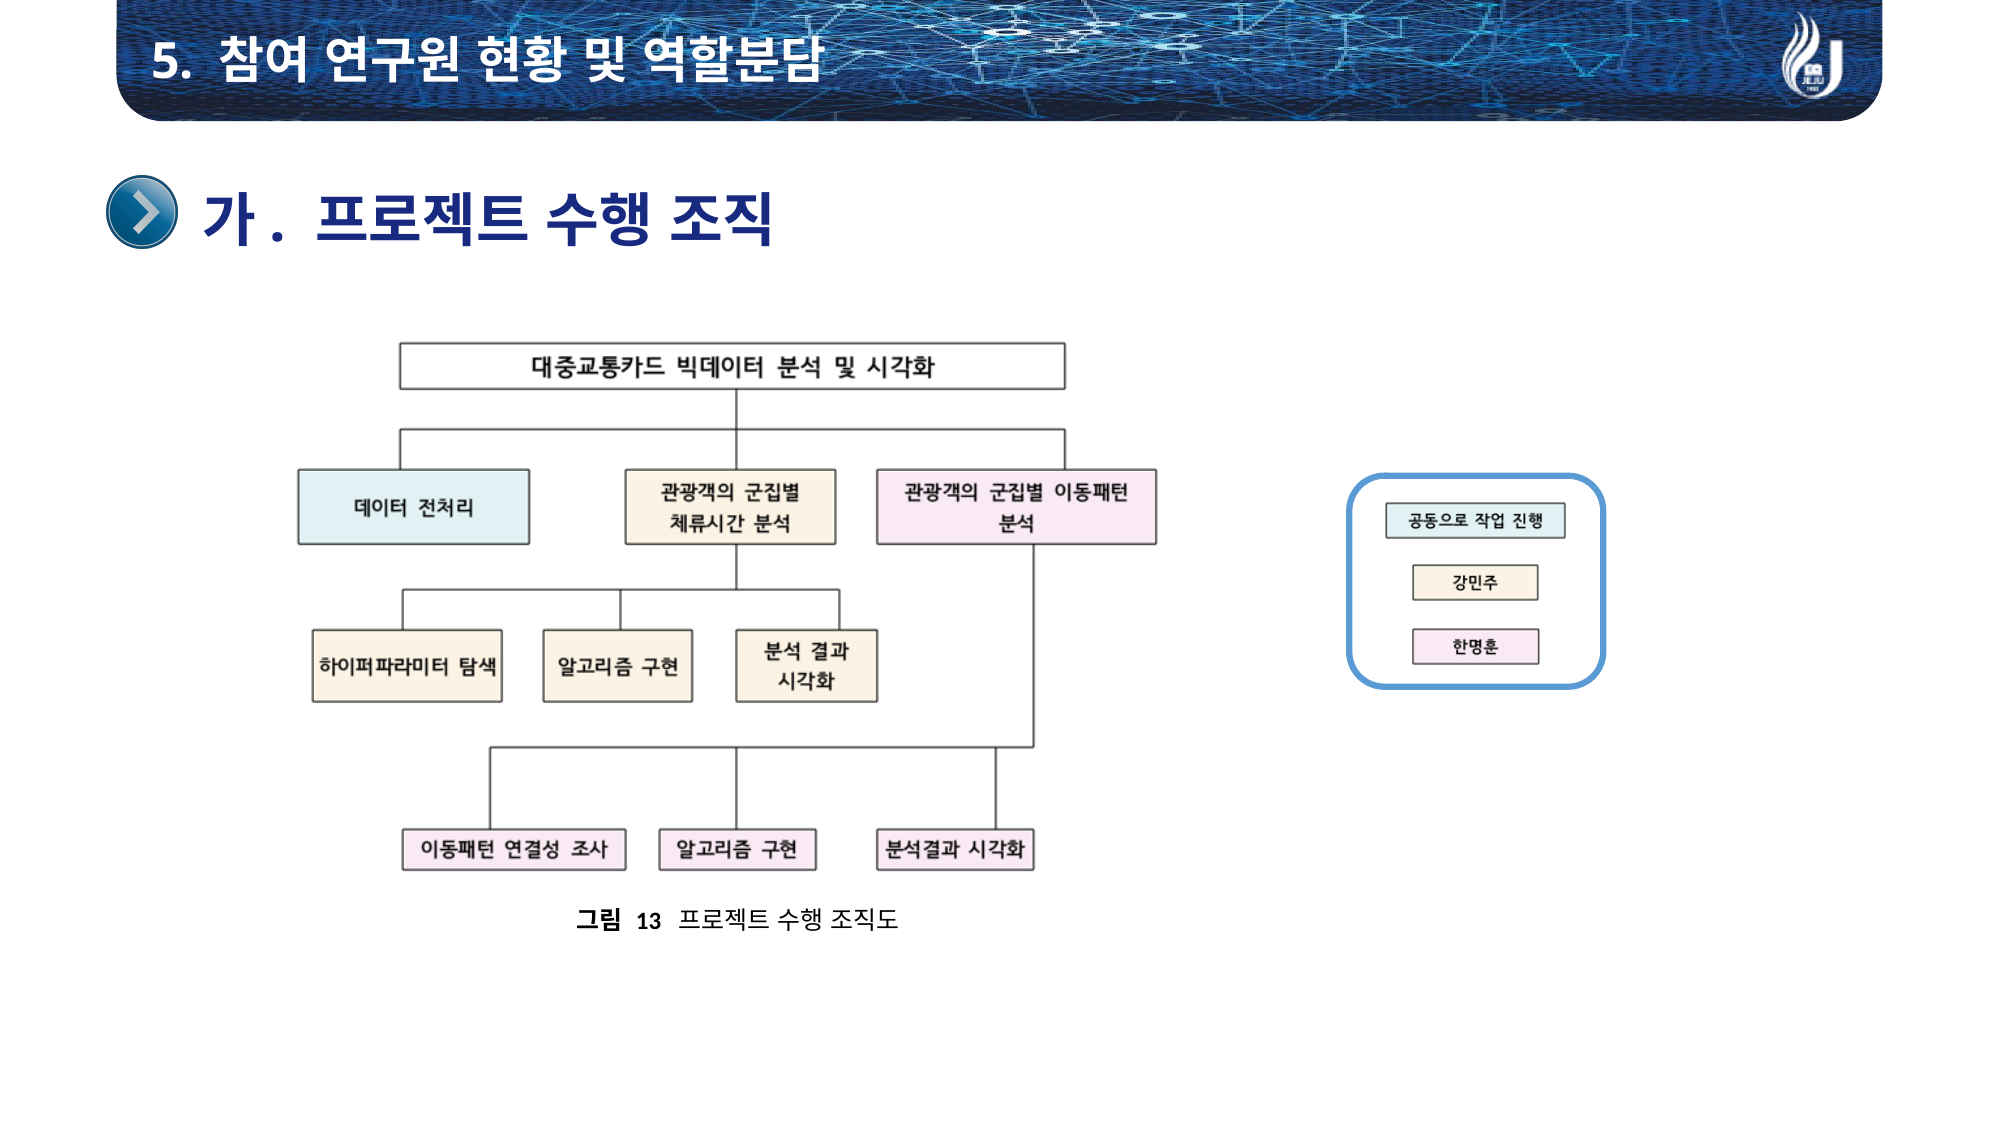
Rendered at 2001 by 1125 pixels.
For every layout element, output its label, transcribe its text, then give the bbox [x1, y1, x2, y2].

picture [284, 325, 1167, 879]
picture [106, 175, 178, 249]
text_box 그림 13 프로젝트 수행 조직도 [562, 897, 915, 942]
text_box [1348, 474, 1605, 688]
text_box 가. 프로젝트 수행 조직 [187, 175, 791, 261]
picture [116, 0, 1883, 122]
picture [1410, 626, 1542, 667]
picture [1383, 500, 1569, 541]
picture [1410, 563, 1542, 604]
